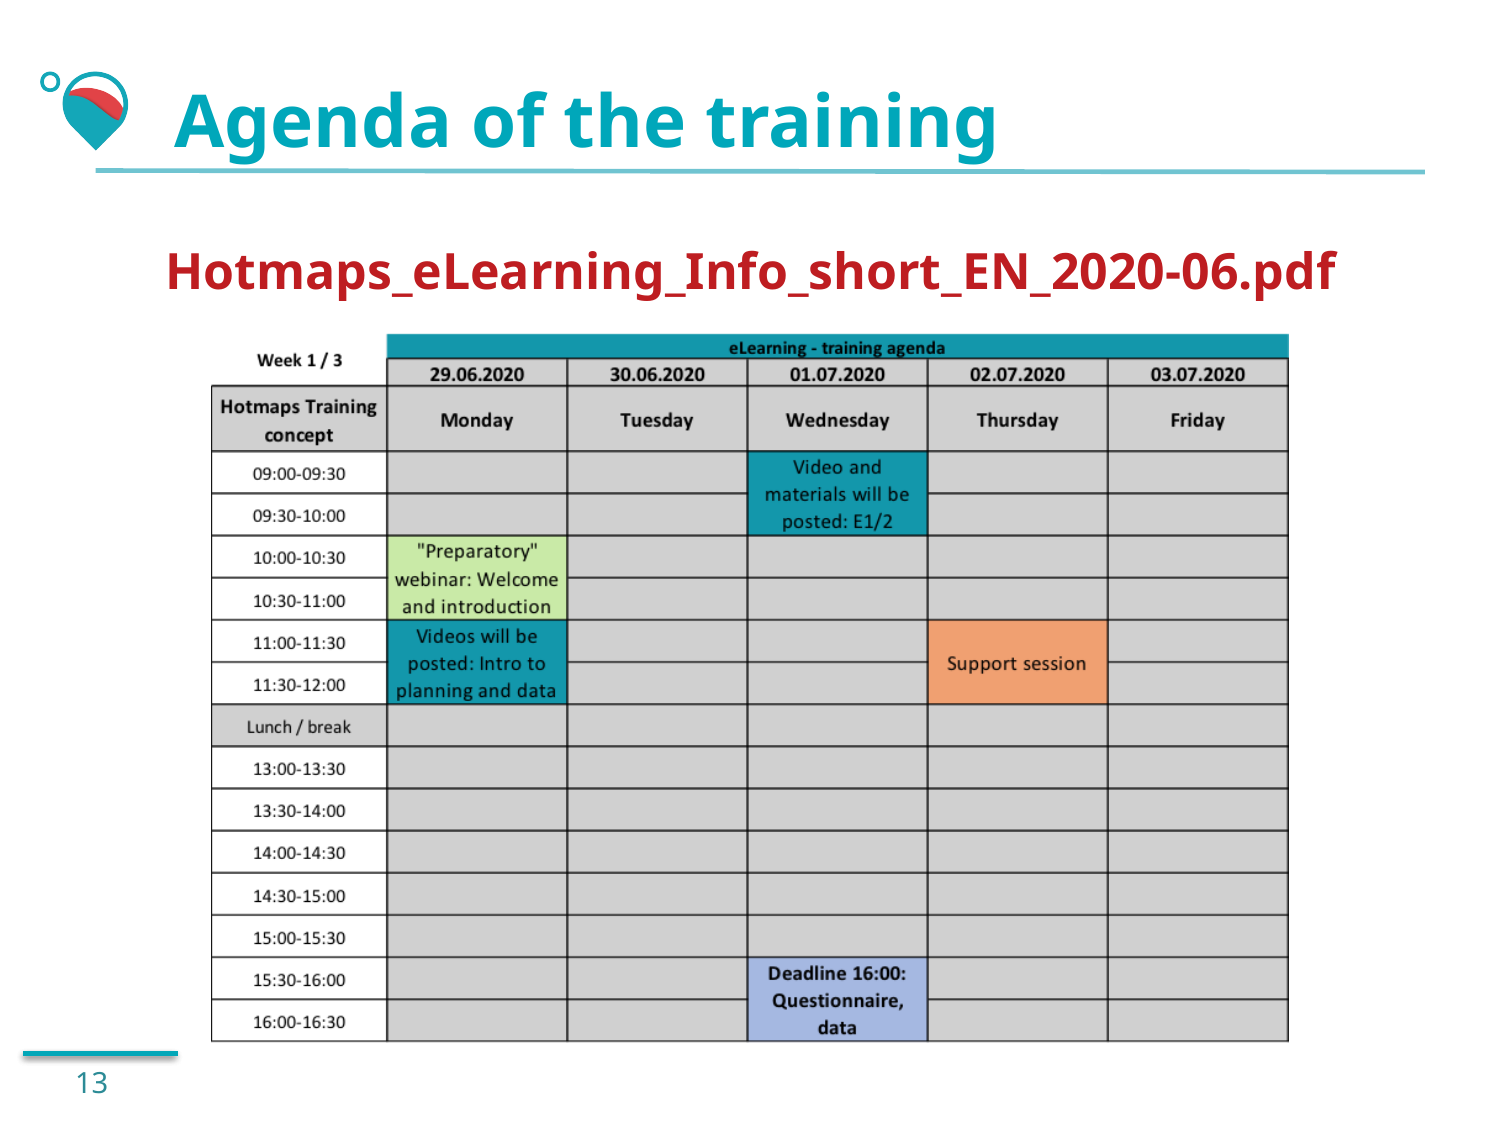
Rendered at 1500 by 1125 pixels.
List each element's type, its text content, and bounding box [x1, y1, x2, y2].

picture [29, 44, 162, 178]
title Agenda of the training [159, 0, 1425, 170]
picture [211, 333, 1289, 1043]
list Hotmaps_eLearning_Info_short_EN_2020-06.pdf [100, 202, 1401, 313]
